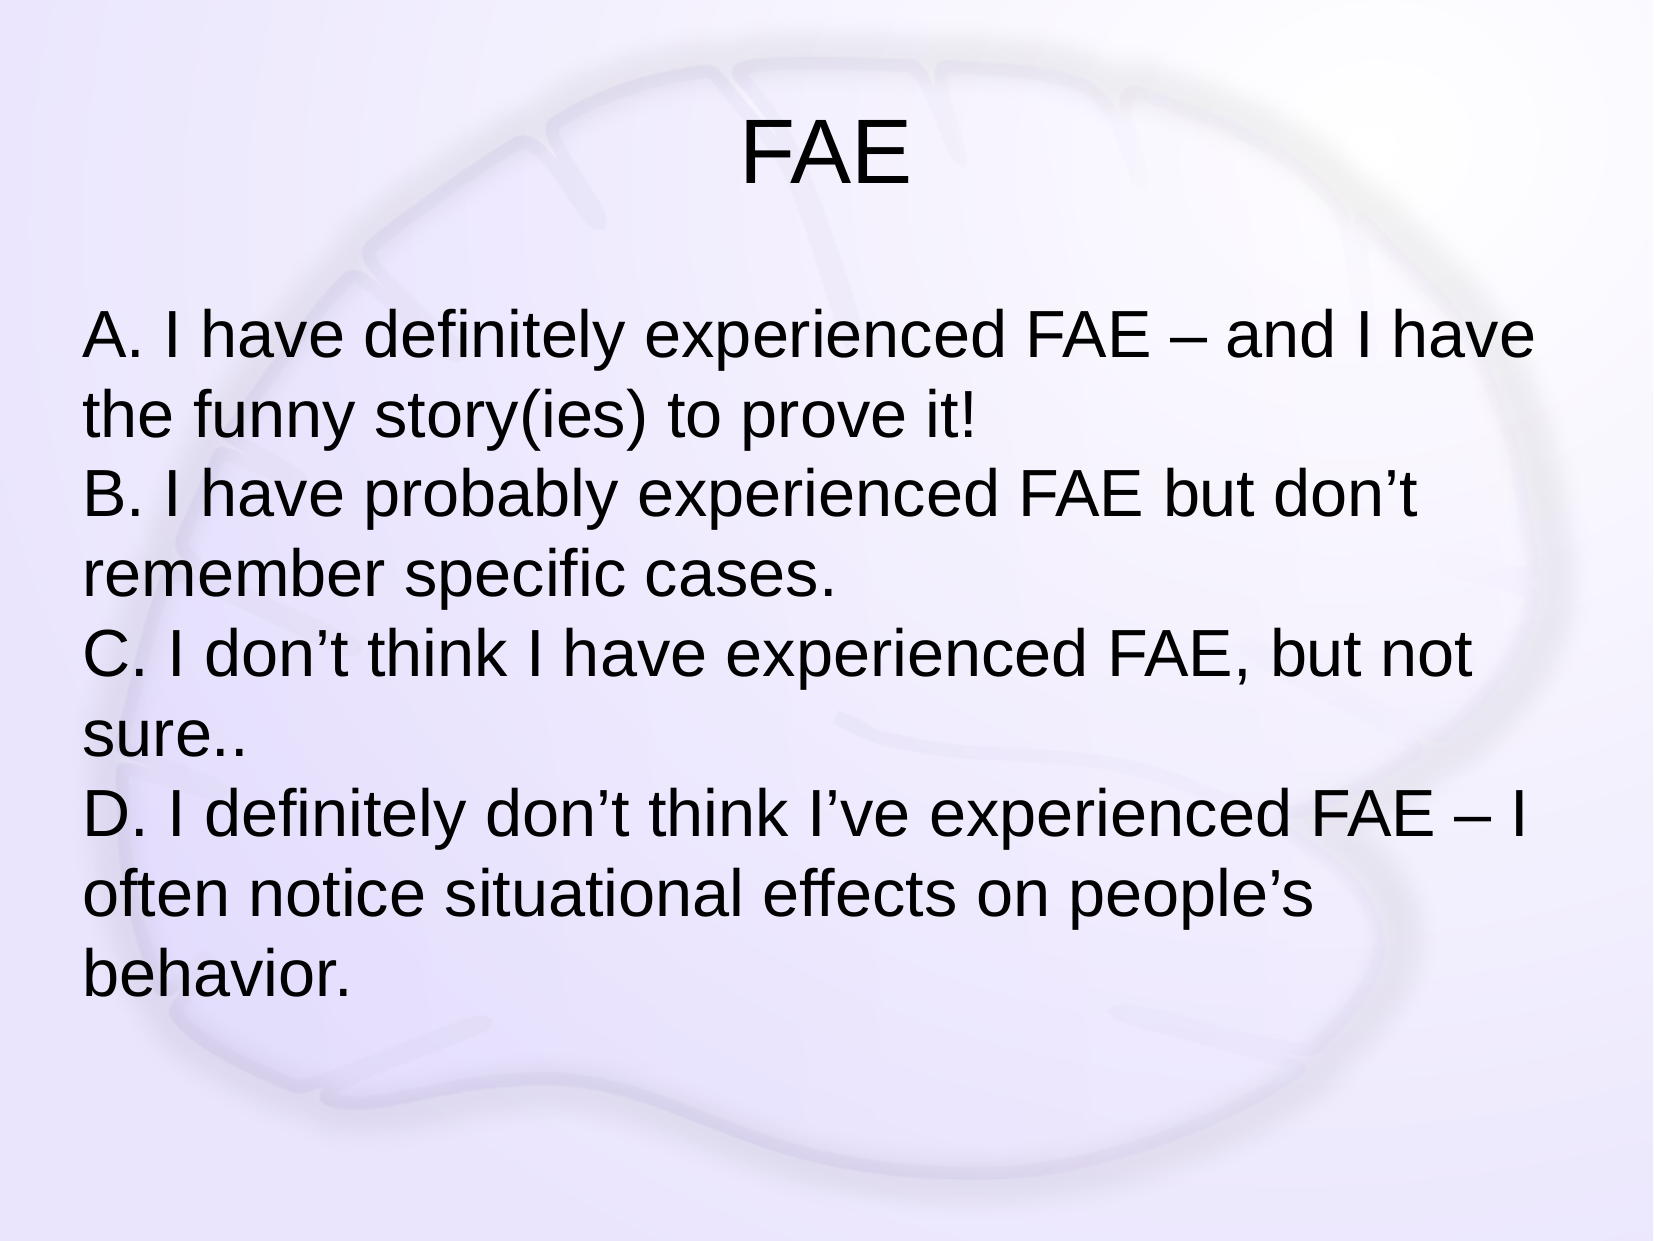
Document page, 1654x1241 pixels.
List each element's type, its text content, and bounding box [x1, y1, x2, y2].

picture [0, 0, 1654, 1241]
title FAE [82, 49, 1571, 257]
list A. I have definitely experienced FAE – and I have the funny story(ies) to prove it! B. I have probably experienced FAE but don’t remember specific cases. C. I don’t think I have experienced FAE, but not sure.. D. I definitely don’t think I’ve experienced FAE – I often notice situational effects on people’s behavior. [82, 290, 1571, 1110]
